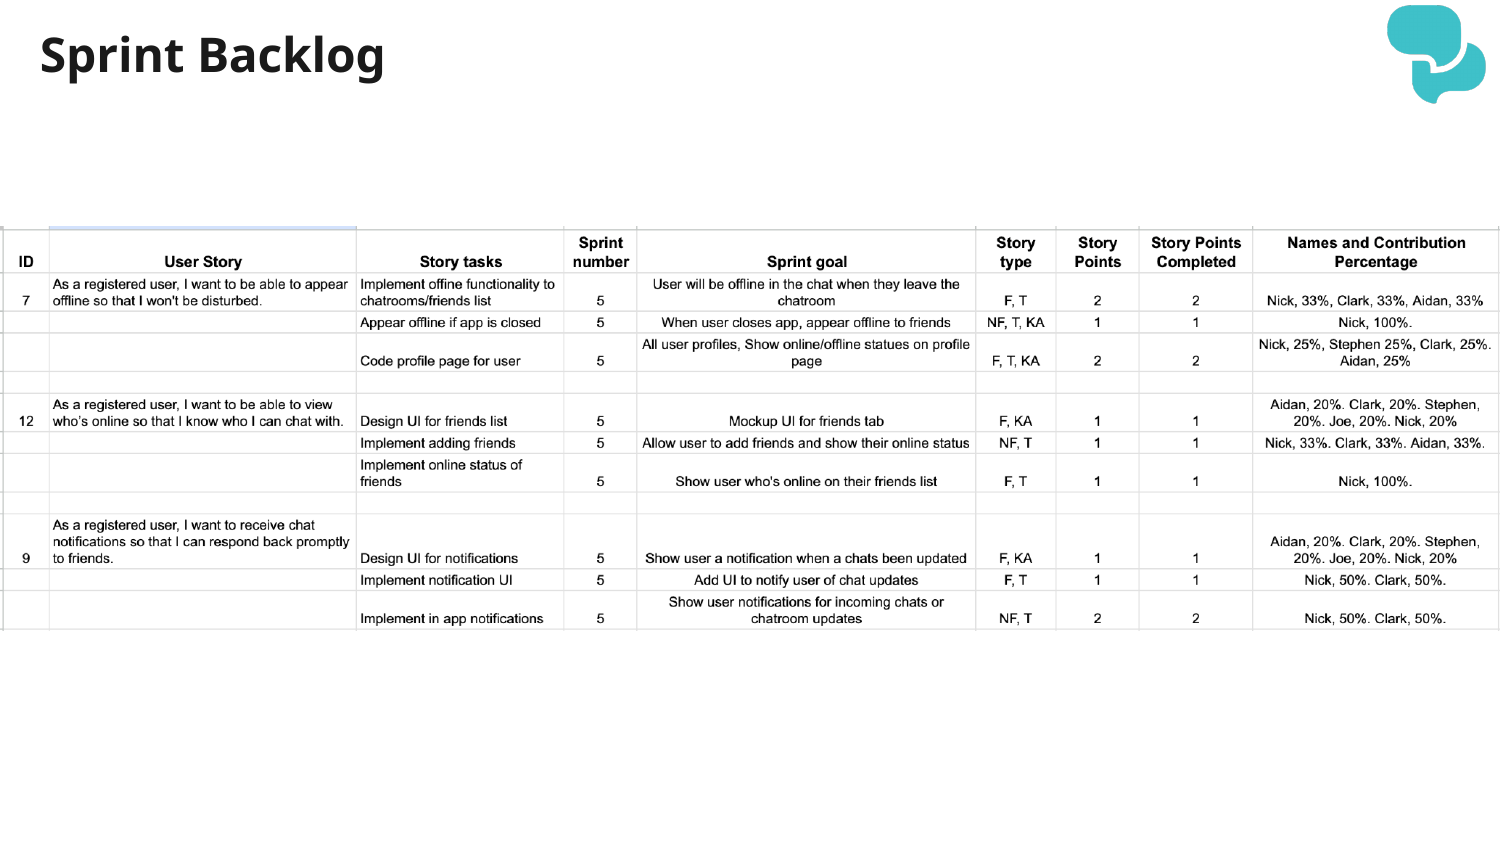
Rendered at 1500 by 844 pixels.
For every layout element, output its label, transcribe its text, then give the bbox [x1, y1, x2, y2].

picture [1367, 0, 1500, 114]
picture [0, 226, 1500, 631]
title Sprint Backlog [24, 9, 1287, 98]
